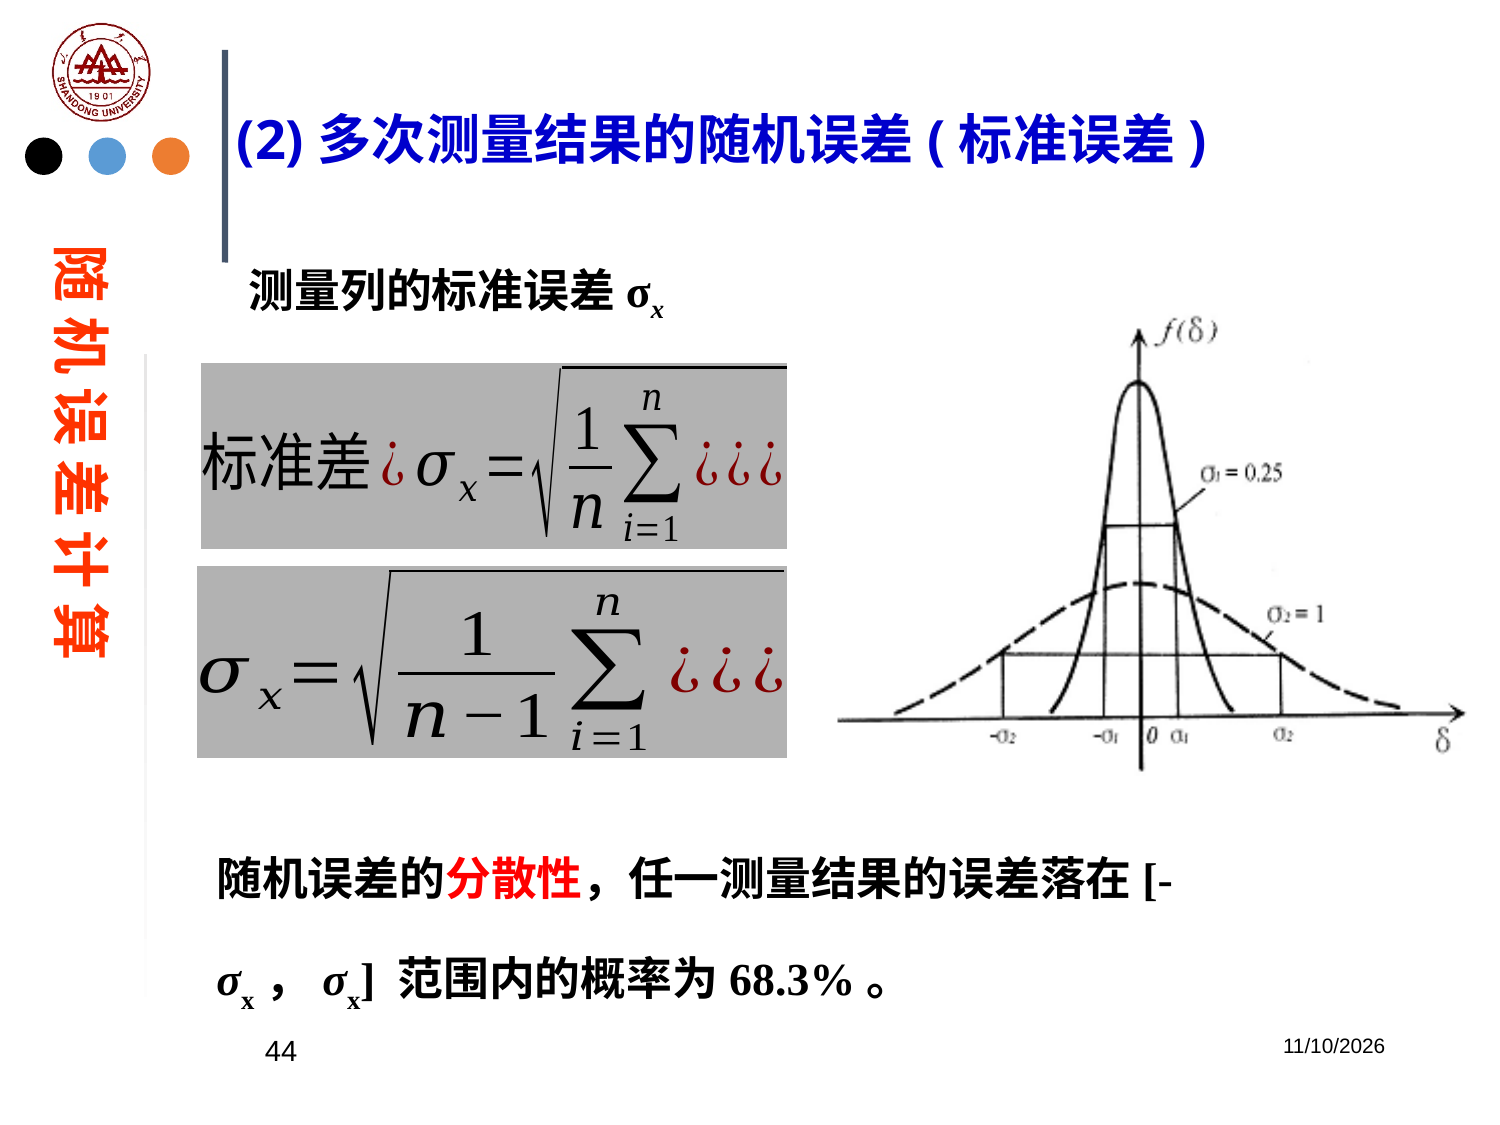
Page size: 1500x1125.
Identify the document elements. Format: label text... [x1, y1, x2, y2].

text_box 随机误差的分散性，任一测量结果的误差落在[-σx，σx] 范围内的概率为68.3%。 [201, 803, 1330, 1022]
text_box 随 机 误 差 计 算 [24, 229, 126, 743]
text_box 测量列的标准误差σx [212, 254, 692, 332]
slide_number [1087, 1025, 1400, 1100]
text_box (2)多次测量结果的随机误差(标准误差) [207, 98, 1237, 178]
slide_number 44 [249, 1025, 463, 1100]
picture [820, 289, 1483, 776]
picture [51, 22, 151, 122]
